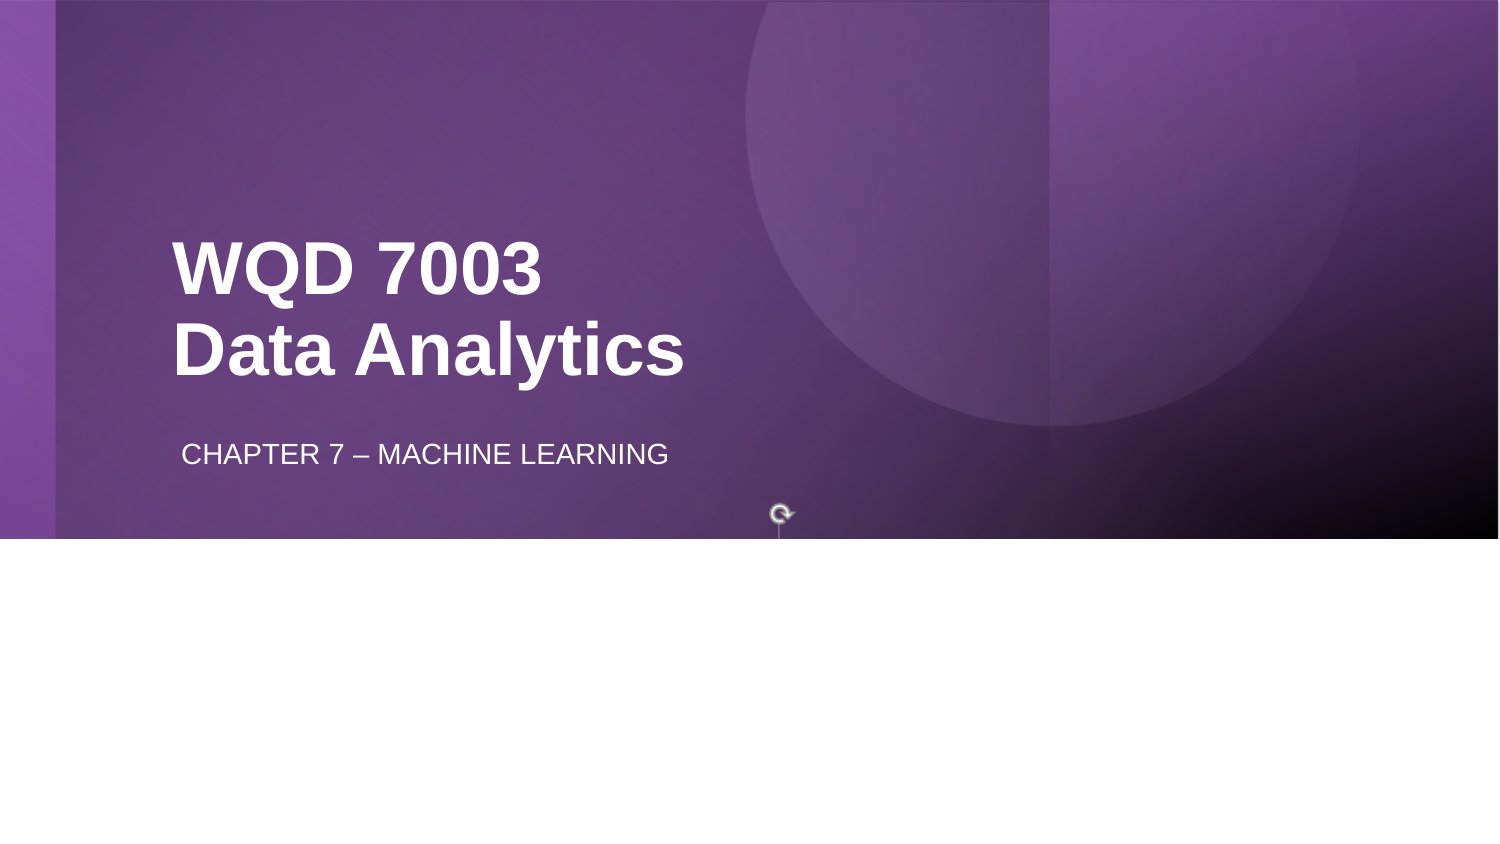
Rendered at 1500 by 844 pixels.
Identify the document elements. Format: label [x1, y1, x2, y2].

picture [0, 0, 1500, 540]
